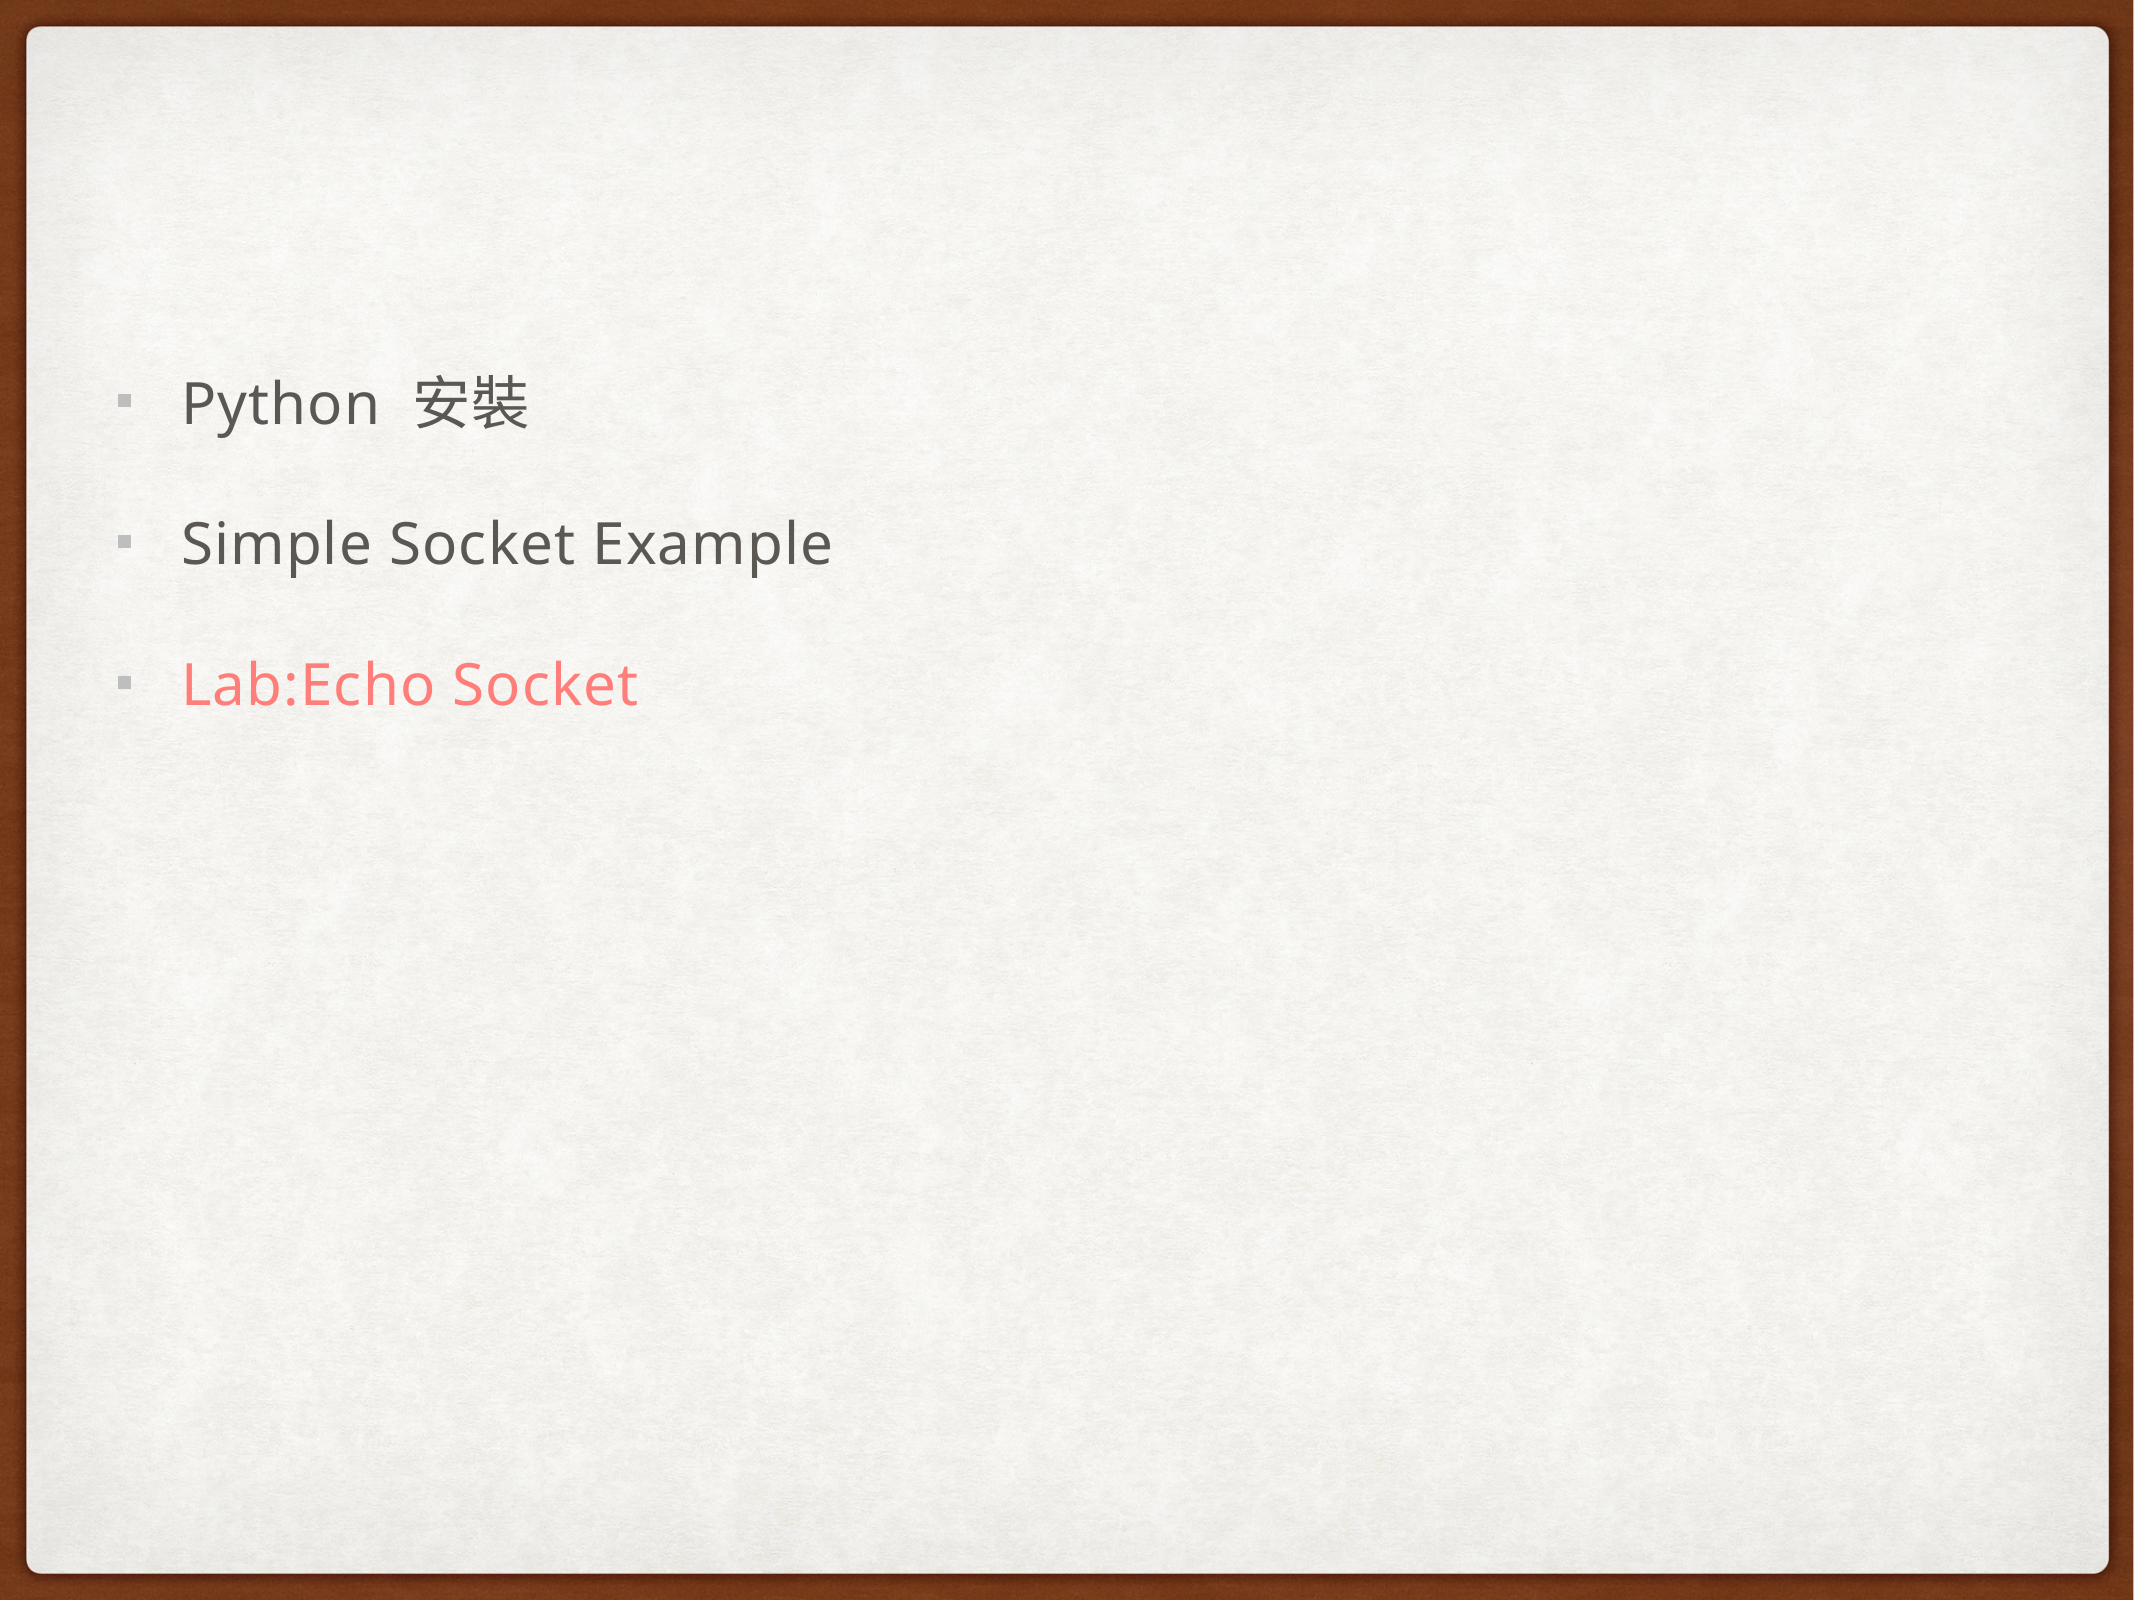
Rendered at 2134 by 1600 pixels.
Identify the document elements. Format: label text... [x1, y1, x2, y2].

picture [0, 0, 2134, 1600]
list Python 安裝 Simple Socket Example Lab:Echo Socket [109, 216, 2024, 1443]
